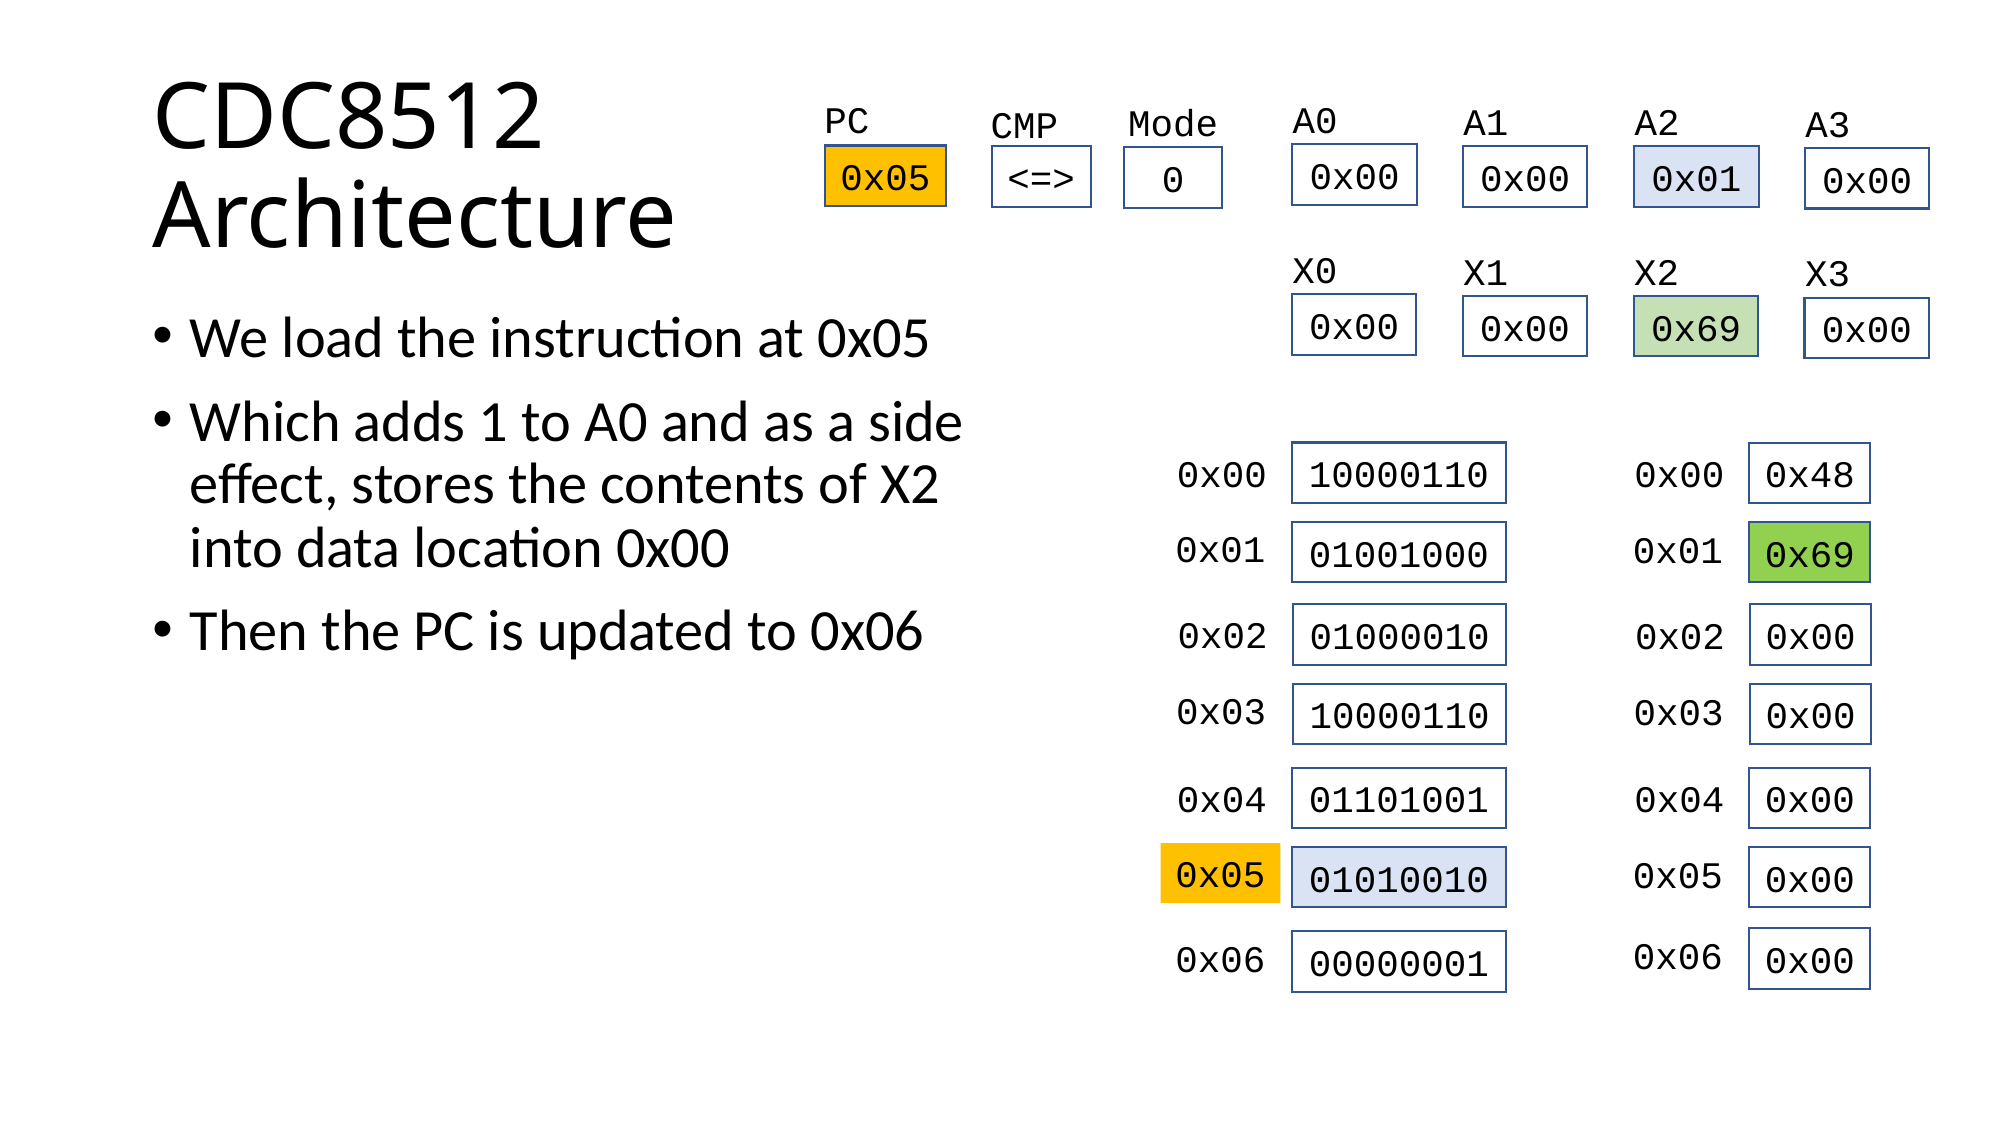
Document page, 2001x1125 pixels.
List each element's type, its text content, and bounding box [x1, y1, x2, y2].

text_box 0x06 [1160, 927, 1281, 988]
text_box 0x00 [1749, 683, 1872, 745]
text_box 0x00 [1462, 145, 1588, 208]
text_box A2 [1619, 90, 1695, 151]
text_box 0x00 [1291, 143, 1418, 206]
text_box 0 [1123, 152, 1223, 209]
text_box <=> [991, 154, 1092, 208]
text_box 01001000 [1291, 521, 1507, 583]
text_box 10000110 [1291, 441, 1507, 504]
text_box Mode [1113, 91, 1234, 152]
text_box A0 [1277, 88, 1353, 149]
text_box 01101001 [1291, 767, 1507, 829]
text_box 01010010 [1291, 846, 1507, 908]
text_box X3 [1790, 242, 1865, 302]
text_box 0x00 [1748, 767, 1871, 829]
text_box 0x00 [1162, 442, 1282, 503]
text_box 0x03 [1618, 680, 1739, 740]
text_box PC [809, 88, 885, 149]
text_box 0x00 [1291, 293, 1417, 356]
text_box 0x00 [1619, 442, 1740, 503]
text_box 0x01 [1618, 518, 1738, 578]
text_box 0x00 [1803, 297, 1930, 359]
list We load the instruction at 0x05 Which adds 1 to A0 and as a side effect, stores the contents of X2 into data location 0x00 Then the PC is updated to 0x06 [137, 299, 1029, 979]
text_box 00000001 [1291, 930, 1507, 993]
text_box 0x02 [1162, 604, 1283, 664]
text_box 0x00 [1749, 603, 1872, 666]
text_box 0x00 [1748, 927, 1871, 990]
text_box 0x00 [1804, 147, 1930, 210]
text_box 0x05 [824, 144, 947, 207]
text_box A3 [1790, 92, 1866, 153]
text_box 0x01 [1633, 145, 1760, 208]
text_box 0x00 [1748, 846, 1871, 908]
text_box 0x01 [1160, 518, 1281, 578]
text_box 0x69 [1633, 295, 1759, 357]
text_box 0x05 [1160, 843, 1281, 903]
text_box 0x02 [1620, 604, 1741, 665]
text_box 0x04 [1619, 767, 1740, 828]
text_box 0x05 [1618, 843, 1738, 903]
text_box X0 [1277, 238, 1353, 299]
text_box 0x06 [1618, 924, 1738, 985]
text_box 10000110 [1292, 683, 1507, 745]
text_box X1 [1448, 240, 1523, 300]
title CDC8512 Architecture [137, 59, 781, 278]
text_box 0x04 [1162, 767, 1282, 828]
text_box X2 [1619, 240, 1695, 300]
text_box 0x03 [1161, 679, 1281, 740]
text_box CMP [975, 93, 1102, 154]
text_box 0x69 [1748, 521, 1871, 583]
text_box 0x48 [1748, 442, 1871, 504]
text_box 0x00 [1462, 295, 1588, 357]
text_box 01000010 [1292, 603, 1507, 666]
text_box A1 [1448, 90, 1524, 151]
